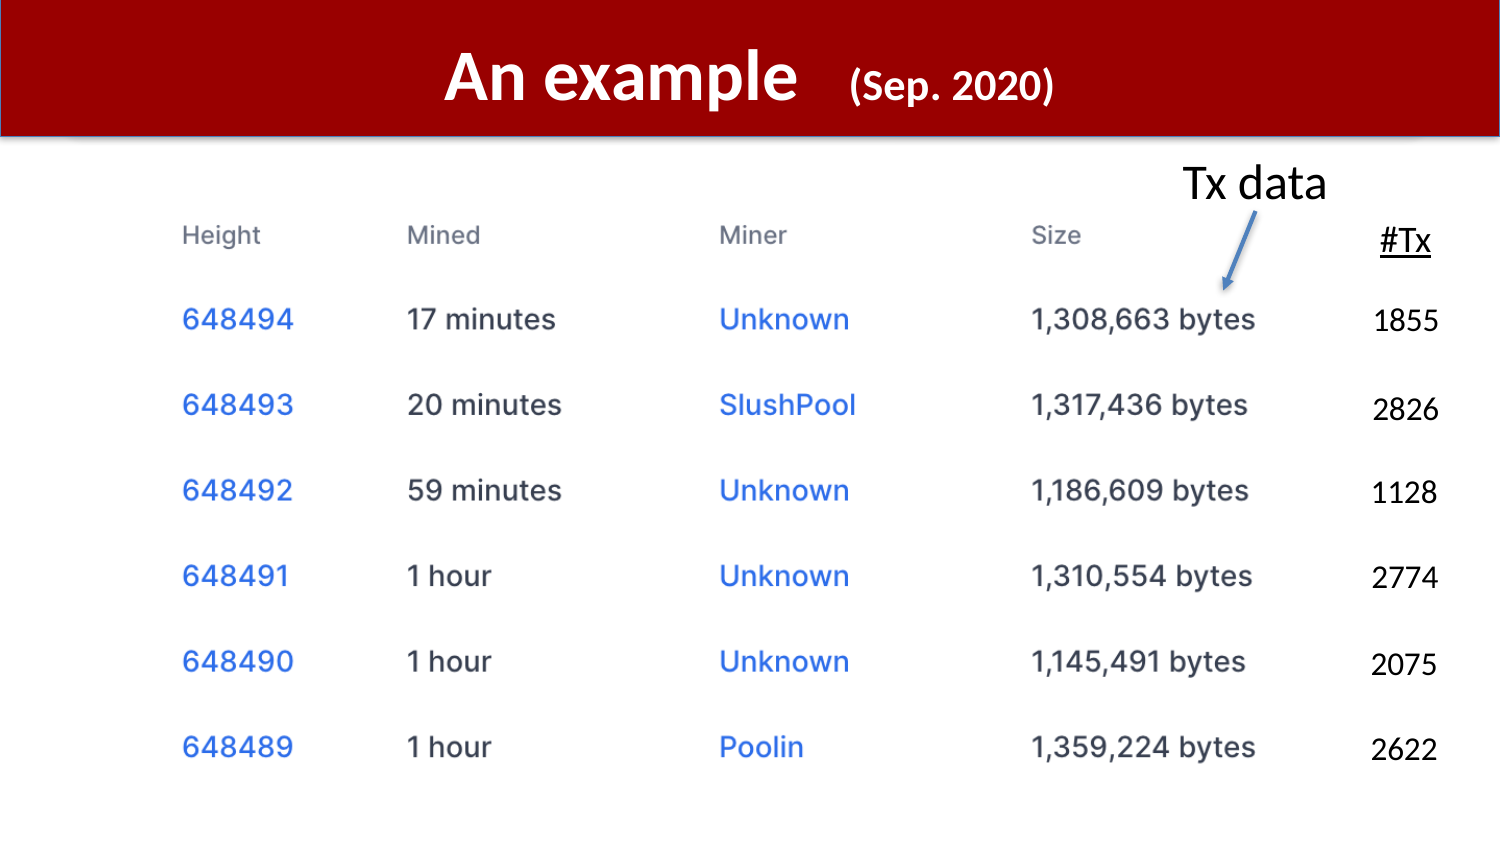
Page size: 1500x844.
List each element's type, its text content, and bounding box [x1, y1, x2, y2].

text_box 2622 [1355, 719, 1453, 775]
text_box 2826 [1357, 380, 1455, 435]
text_box 2075 [1355, 634, 1453, 689]
title An example (Sep. 2020) [75, 20, 1425, 123]
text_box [1223, 210, 1256, 291]
text_box 1128 [1355, 462, 1453, 517]
text_box 1855 [1357, 290, 1455, 346]
text_box 2774 [1356, 548, 1454, 603]
picture [163, 175, 1337, 824]
text_box #Tx [1365, 207, 1447, 268]
text_box Tx data [1167, 142, 1343, 217]
